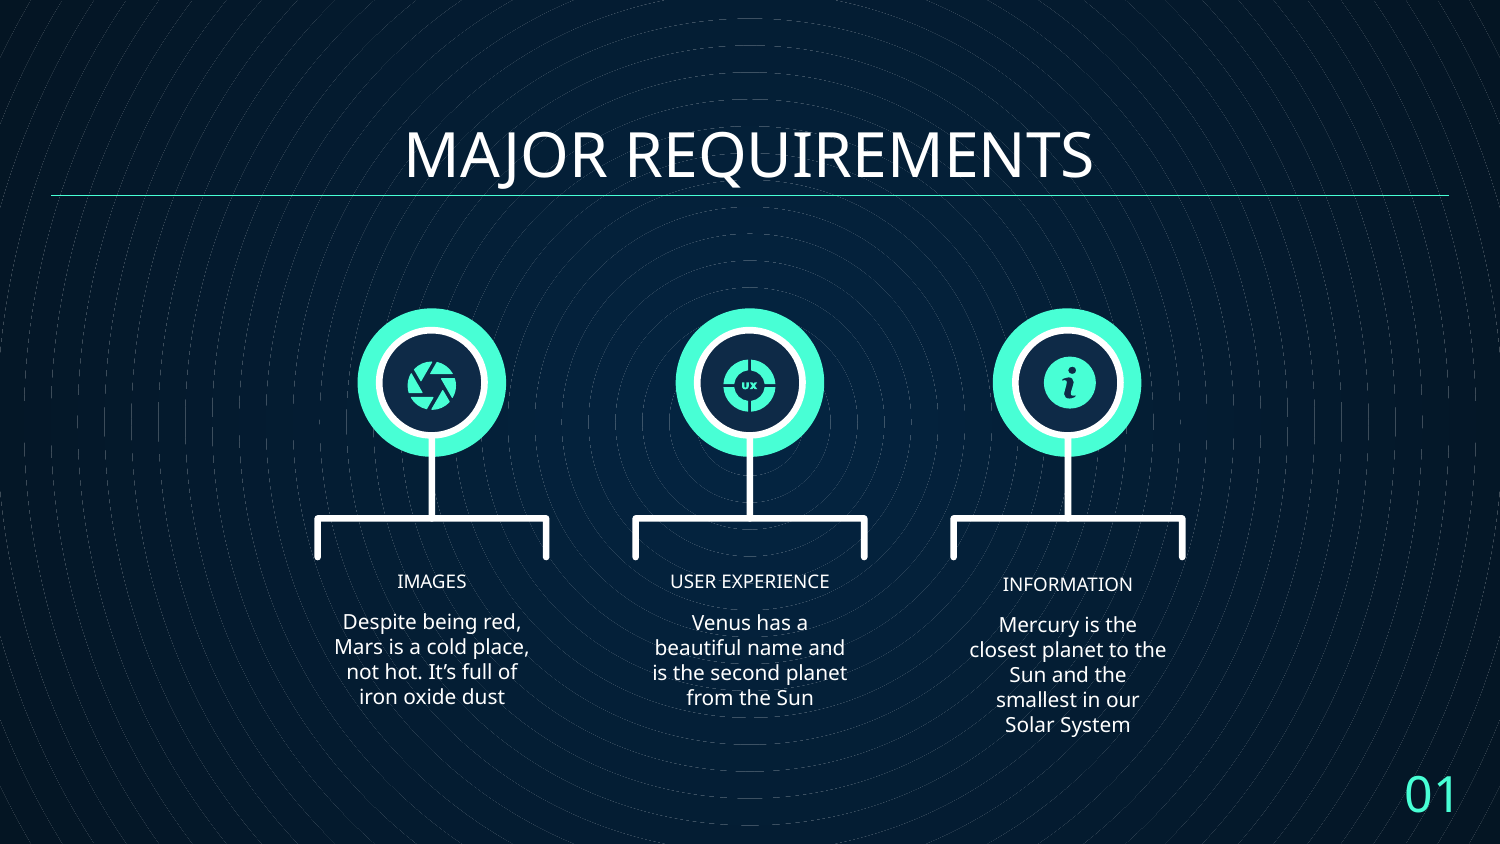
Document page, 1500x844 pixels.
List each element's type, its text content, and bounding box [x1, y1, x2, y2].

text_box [407, 361, 457, 411]
text_box [675, 308, 825, 457]
text_box [428, 439, 436, 522]
title MAJOR REQUIREMENTS [51, 105, 1449, 195]
text_box [383, 334, 481, 432]
text_box [434, 515, 550, 561]
text_box [314, 515, 430, 561]
text_box [752, 515, 868, 561]
text_box [375, 326, 488, 439]
title INFORMATION [897, 577, 1239, 611]
title IMAGES [261, 574, 603, 607]
text_box [1043, 356, 1096, 409]
text_box [632, 515, 748, 561]
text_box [723, 359, 776, 412]
text_box [746, 439, 754, 522]
subtitle Mercury is the closest planet to the Sun and the smallest in our Solar System [953, 611, 1183, 680]
text_box [992, 308, 1142, 457]
text_box [950, 515, 1066, 561]
text_box [1012, 326, 1124, 439]
title MAJOR REQUIREMENTS [51, 202, 1449, 206]
title USER EXPERIENCE [603, 574, 921, 607]
text_box [1064, 439, 1072, 522]
text_box [1019, 334, 1117, 432]
text_box [1070, 515, 1186, 561]
subtitle Venus has a beautiful name and is the second planet from the Sun [635, 607, 865, 678]
text_box [693, 326, 806, 439]
subtitle Despite being red, Mars is a cold place, not hot. It’s full of iron oxide dust [317, 607, 547, 677]
text_box [357, 308, 507, 457]
text_box 01 [1390, 738, 1500, 838]
text_box [701, 334, 799, 432]
